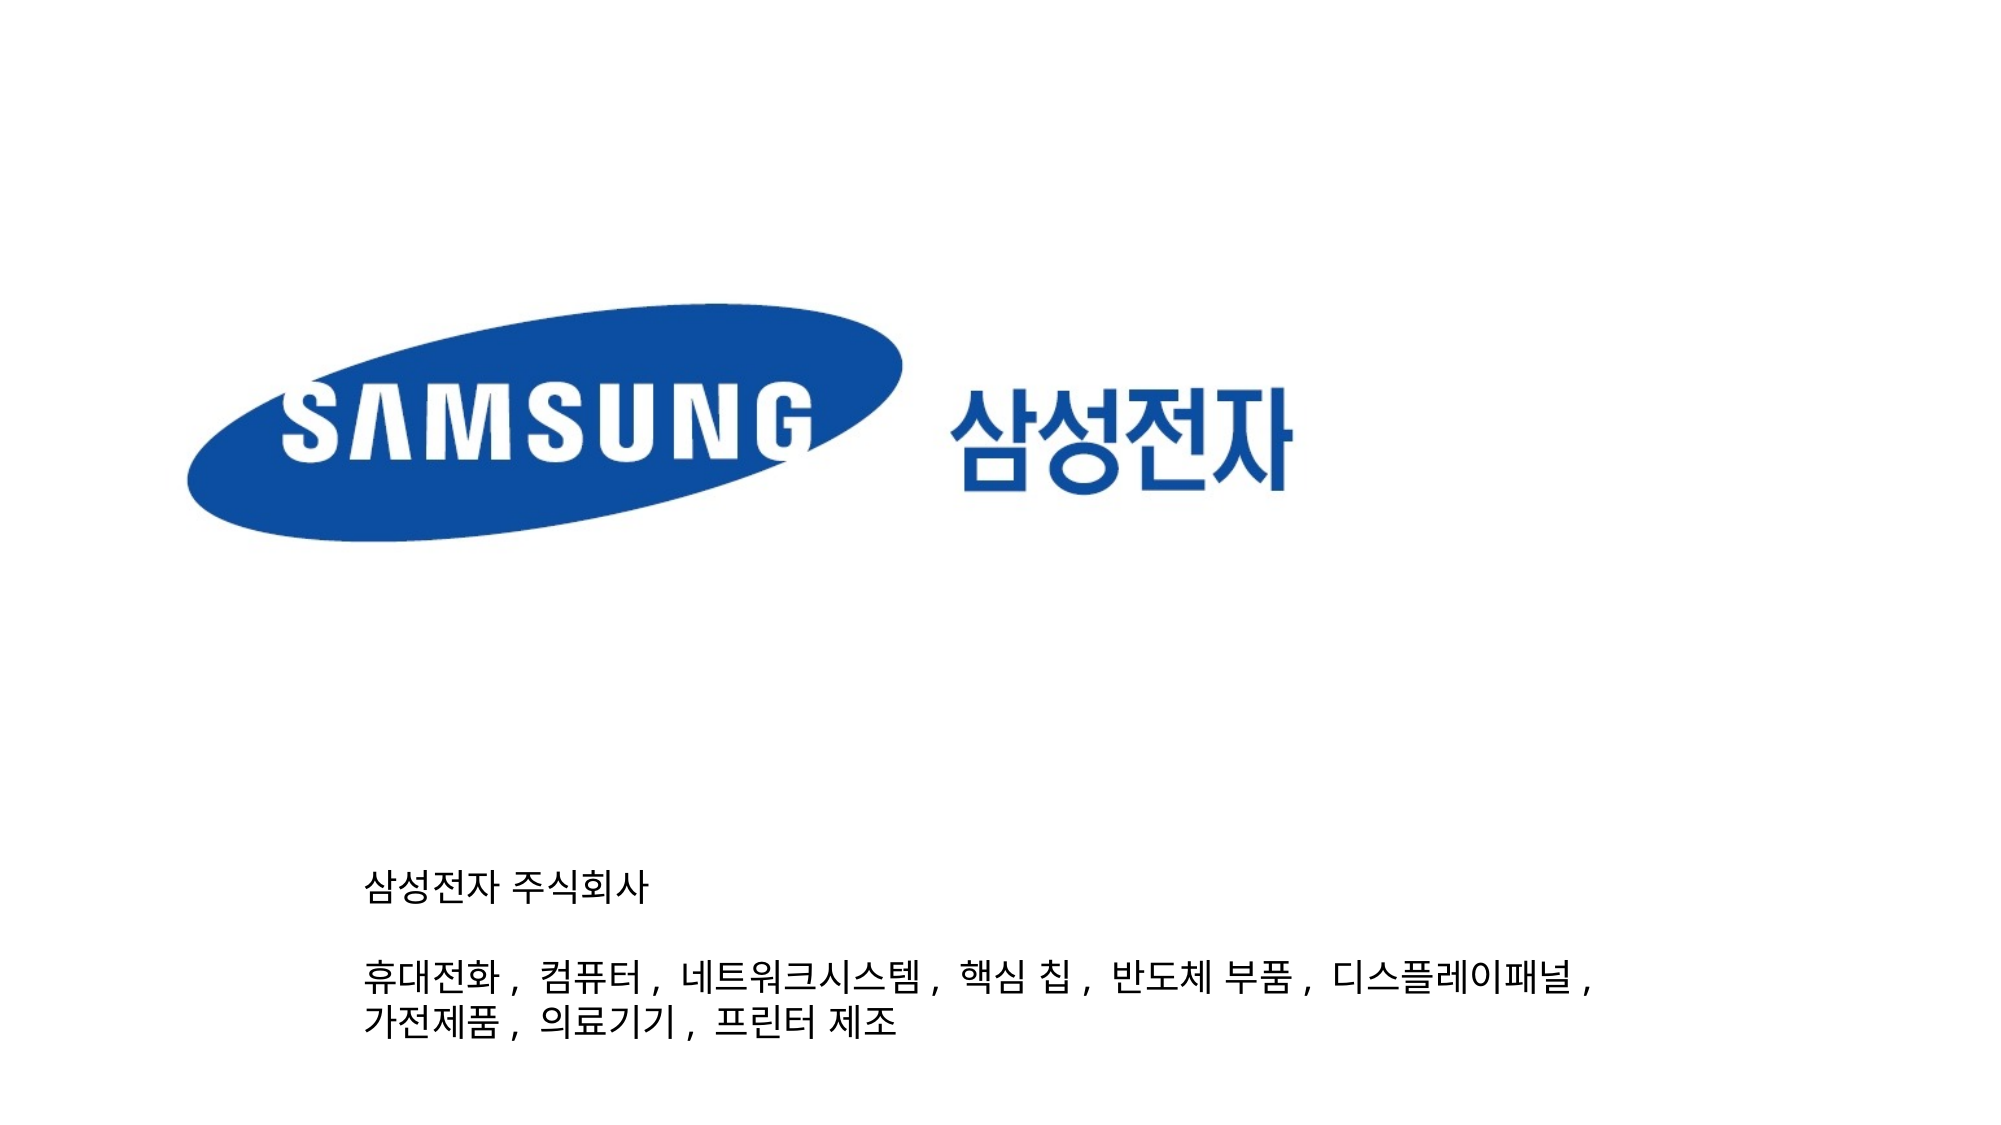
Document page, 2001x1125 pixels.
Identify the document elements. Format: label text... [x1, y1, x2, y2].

picture [145, 157, 1351, 682]
text_box 삼성전자 주식회사 휴대전화, 컴퓨터, 네트워크시스템, 핵심 칩, 반도체 부품, 디스플레이패널, 가전제품, 의료기기, 프린터 제조 [348, 856, 1732, 1052]
